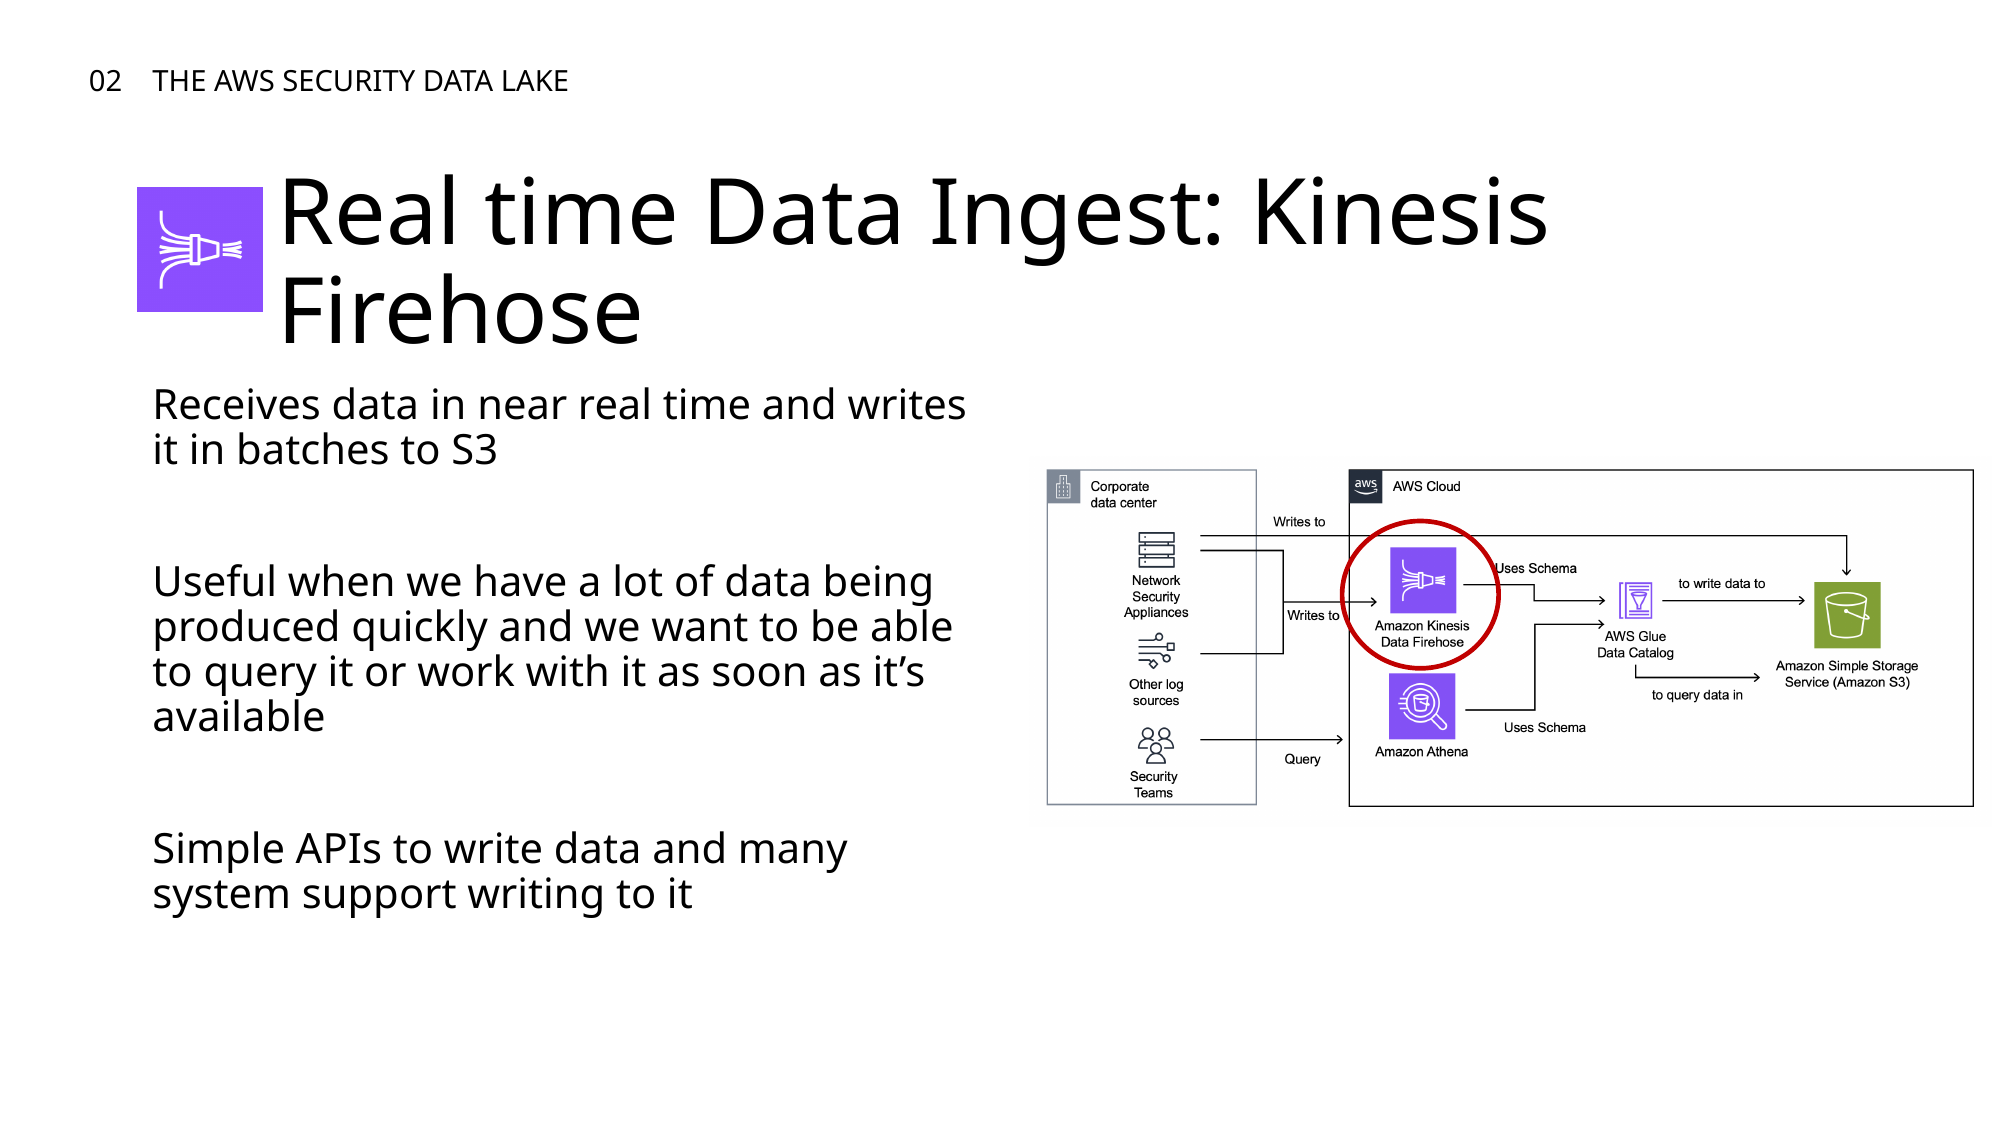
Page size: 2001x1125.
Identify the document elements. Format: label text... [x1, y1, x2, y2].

list Receives data in near real time and writes it in batches to S3 Useful when we have a lot of data being produced quickly and we want to be able to query it or work with it as soon as it’s available Simple APIs to write data and many system support writing to it [137, 376, 1000, 1014]
picture [137, 187, 263, 313]
text_box 02 THE AWS SECURITY DATA LAKE [74, 55, 585, 105]
picture [1029, 456, 1992, 827]
title Real time Data Ingest: Kinesis Firehose [262, 155, 1863, 373]
